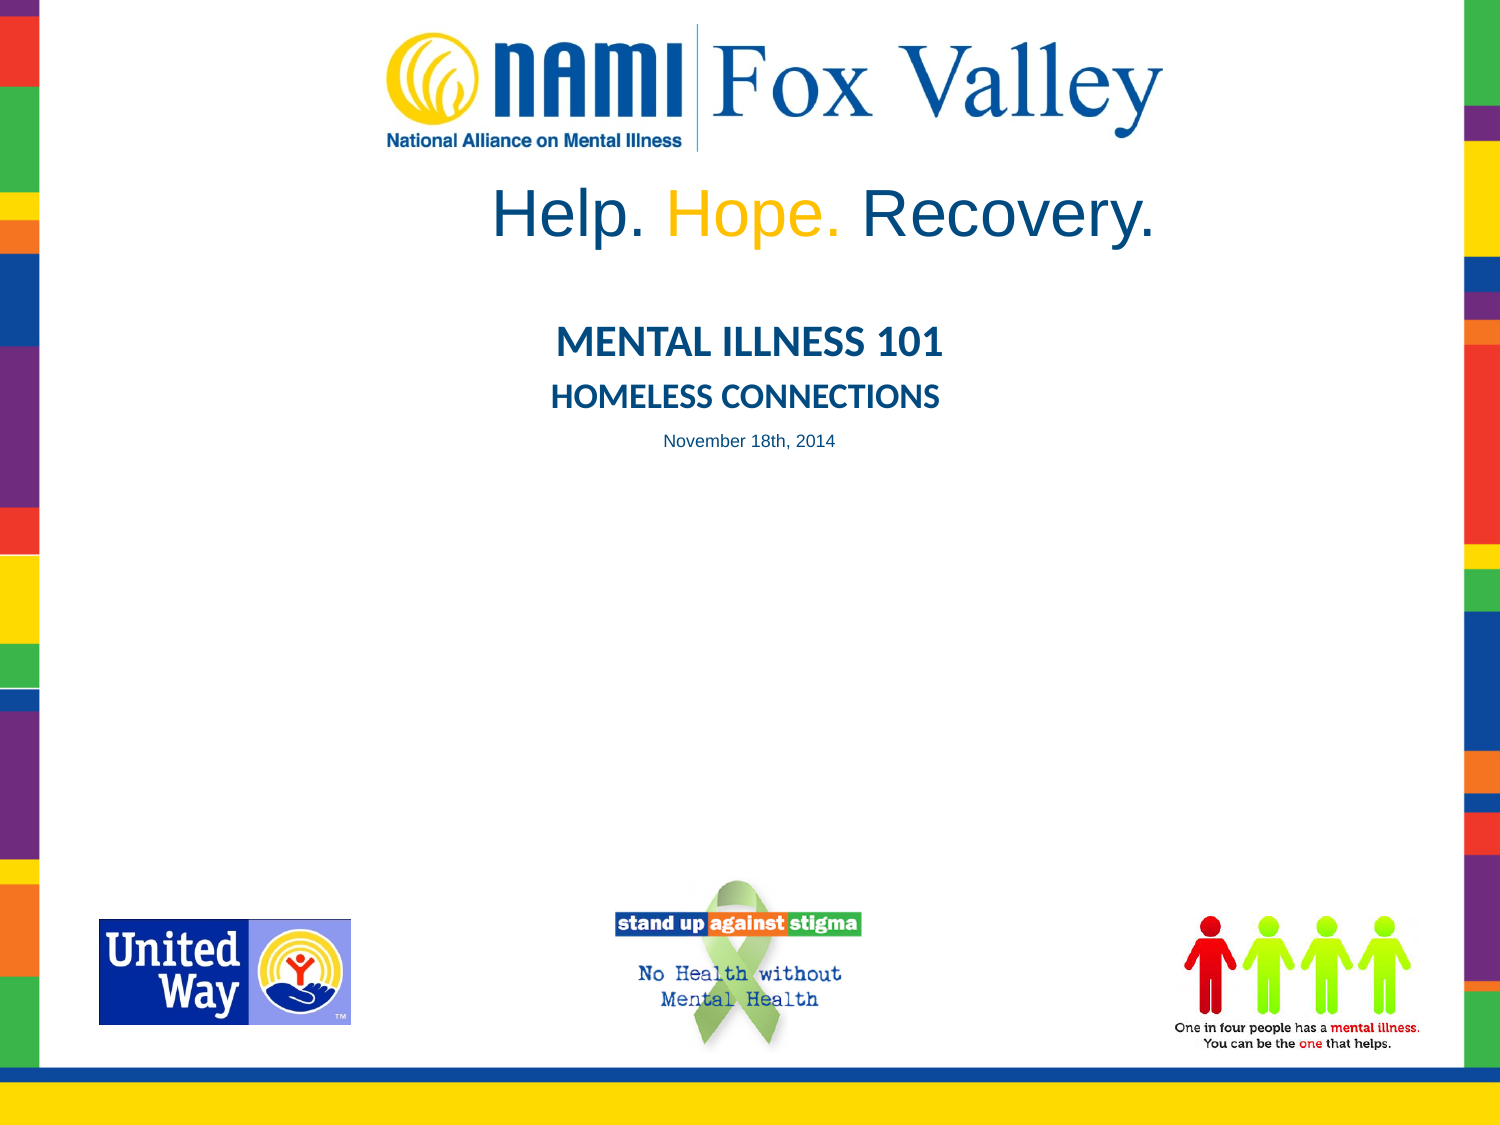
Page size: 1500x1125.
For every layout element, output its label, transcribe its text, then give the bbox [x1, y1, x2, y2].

picture [0, 0, 1500, 1125]
text_box Help. Hope. Recovery. [476, 162, 1325, 338]
subtitle Mental Illness 101 Homeless Connections November 18th, 2014 [37, 287, 1463, 463]
